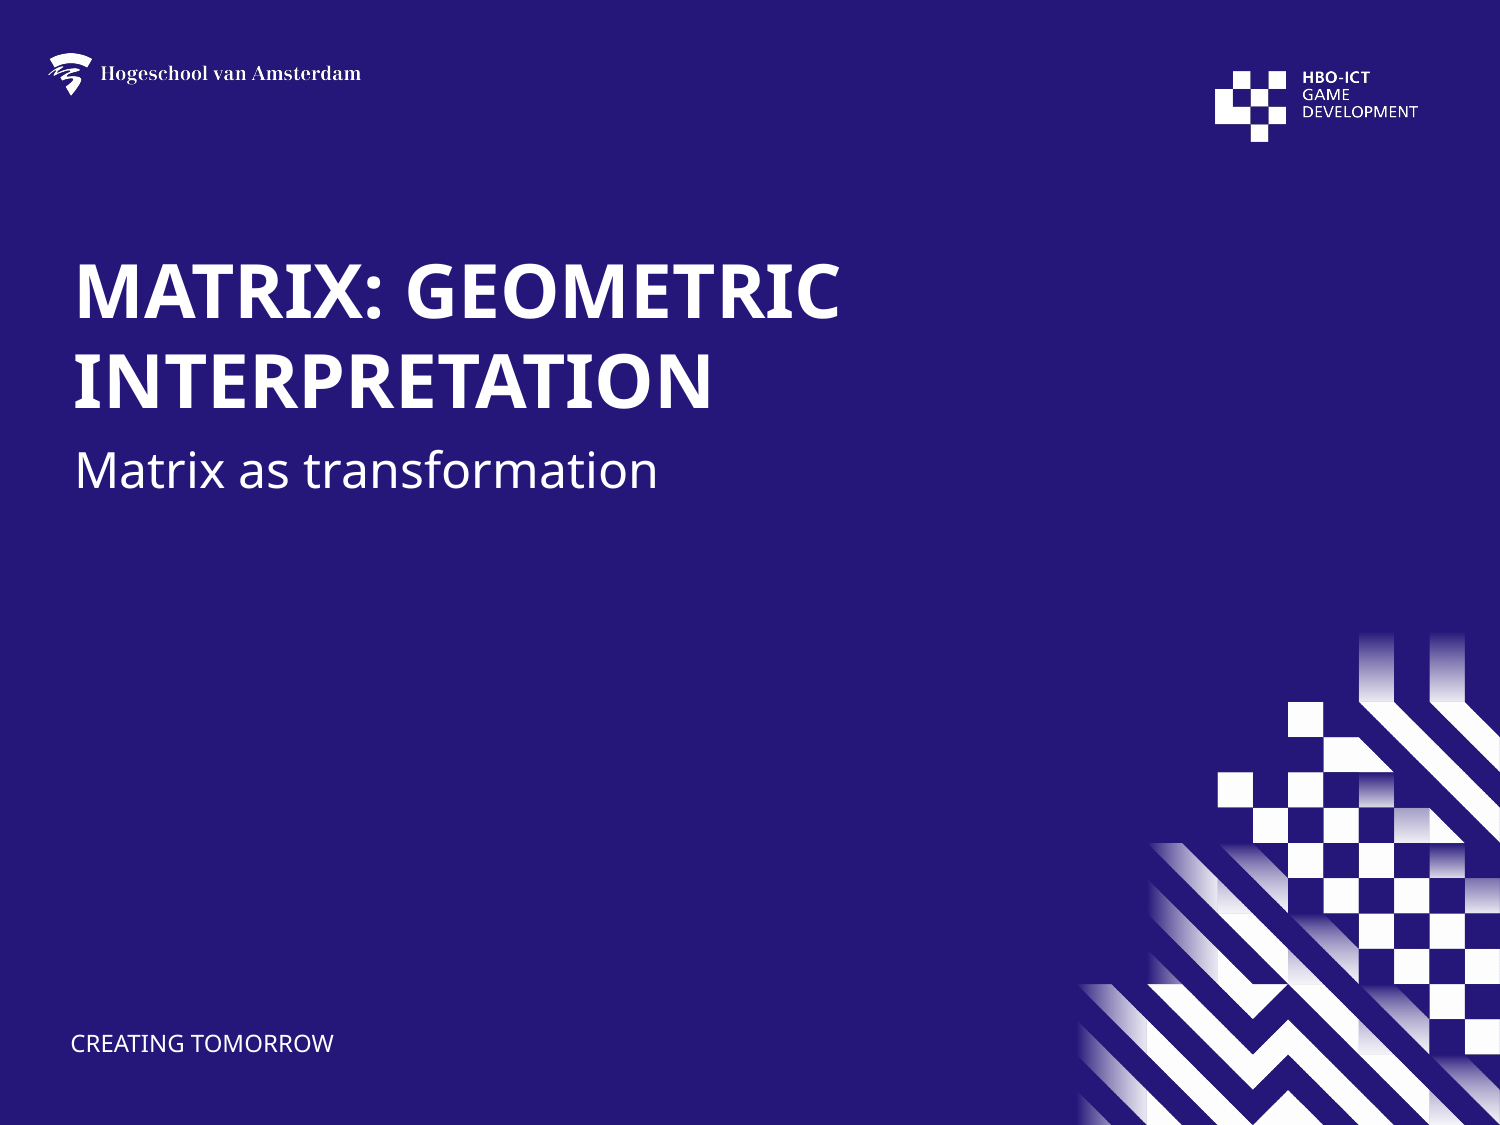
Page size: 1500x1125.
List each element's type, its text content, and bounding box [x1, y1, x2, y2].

subtitle Matrix as transformation [58, 430, 1335, 586]
picture [1076, 631, 1500, 1125]
picture [48, 53, 361, 96]
title Matrix: Geometric Interpretation [59, 189, 1334, 430]
picture [1215, 71, 1418, 142]
